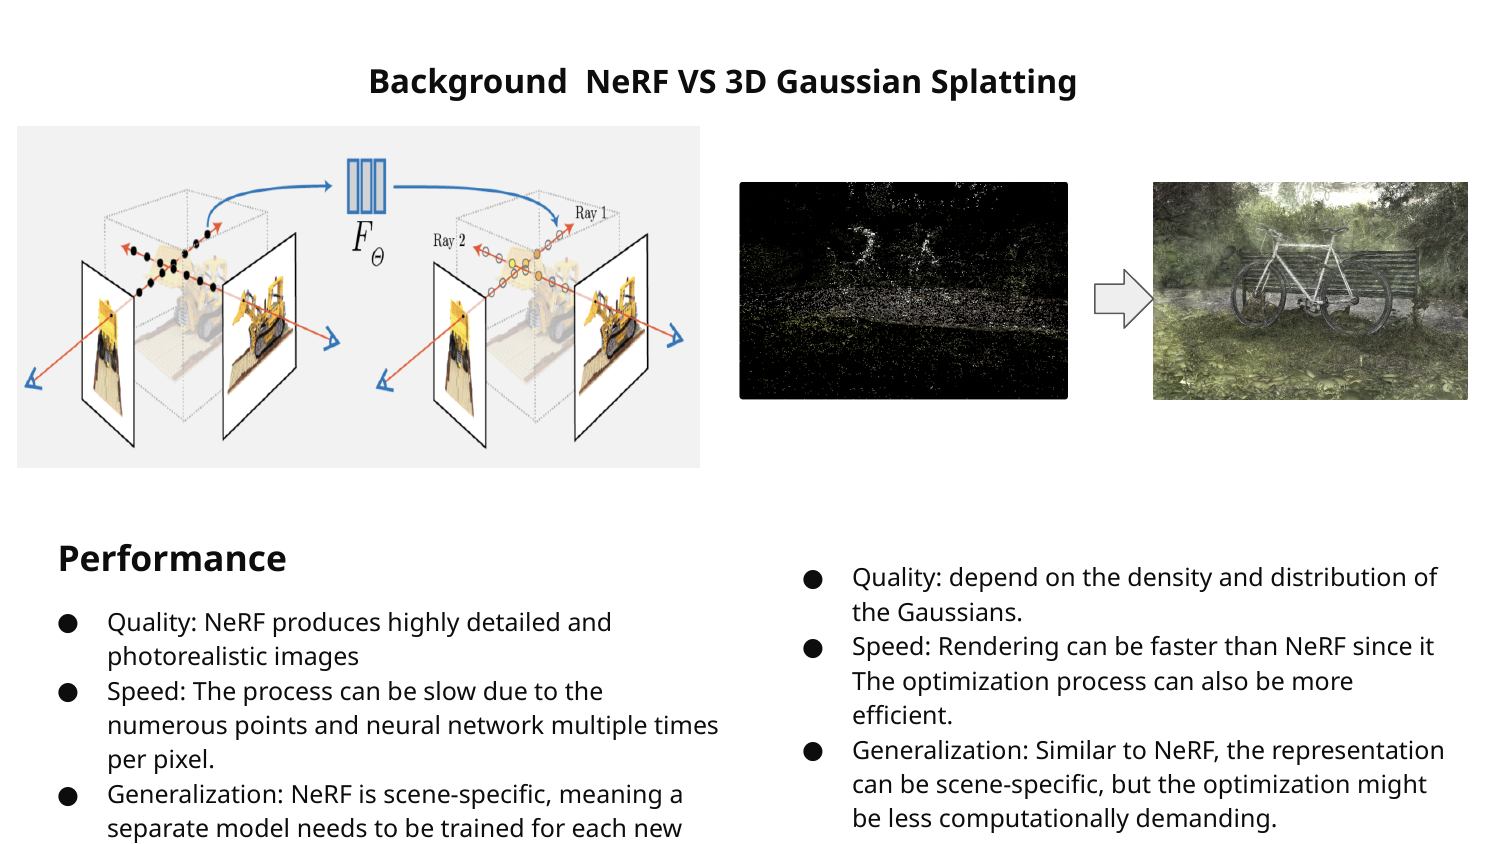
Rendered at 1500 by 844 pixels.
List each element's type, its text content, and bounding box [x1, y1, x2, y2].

text_box Quality: depend on the density and distribution of the Gaussians. Speed: Rendering can be faster than NeRF since it The optimization process can also be more efficient. Generalization: Similar to NeRF, the representation can be scene-specific, but the optimization might be less computationally demanding. [762, 542, 1469, 844]
picture [739, 182, 1068, 401]
text_box Quality: NeRF produces highly detailed and photorealistic images Speed: The process can be slow due to the numerous points and neural network multiple times per pixel. Generalization: NeRF is scene-specific, meaning a separate model needs to be trained for each new scene. [17, 586, 745, 844]
text_box Performance [42, 499, 535, 594]
text_box [1094, 269, 1148, 329]
picture [16, 125, 700, 469]
title Background NeRF VS 3D Gaussian Splatting [28, 21, 1427, 116]
picture [1153, 182, 1468, 401]
